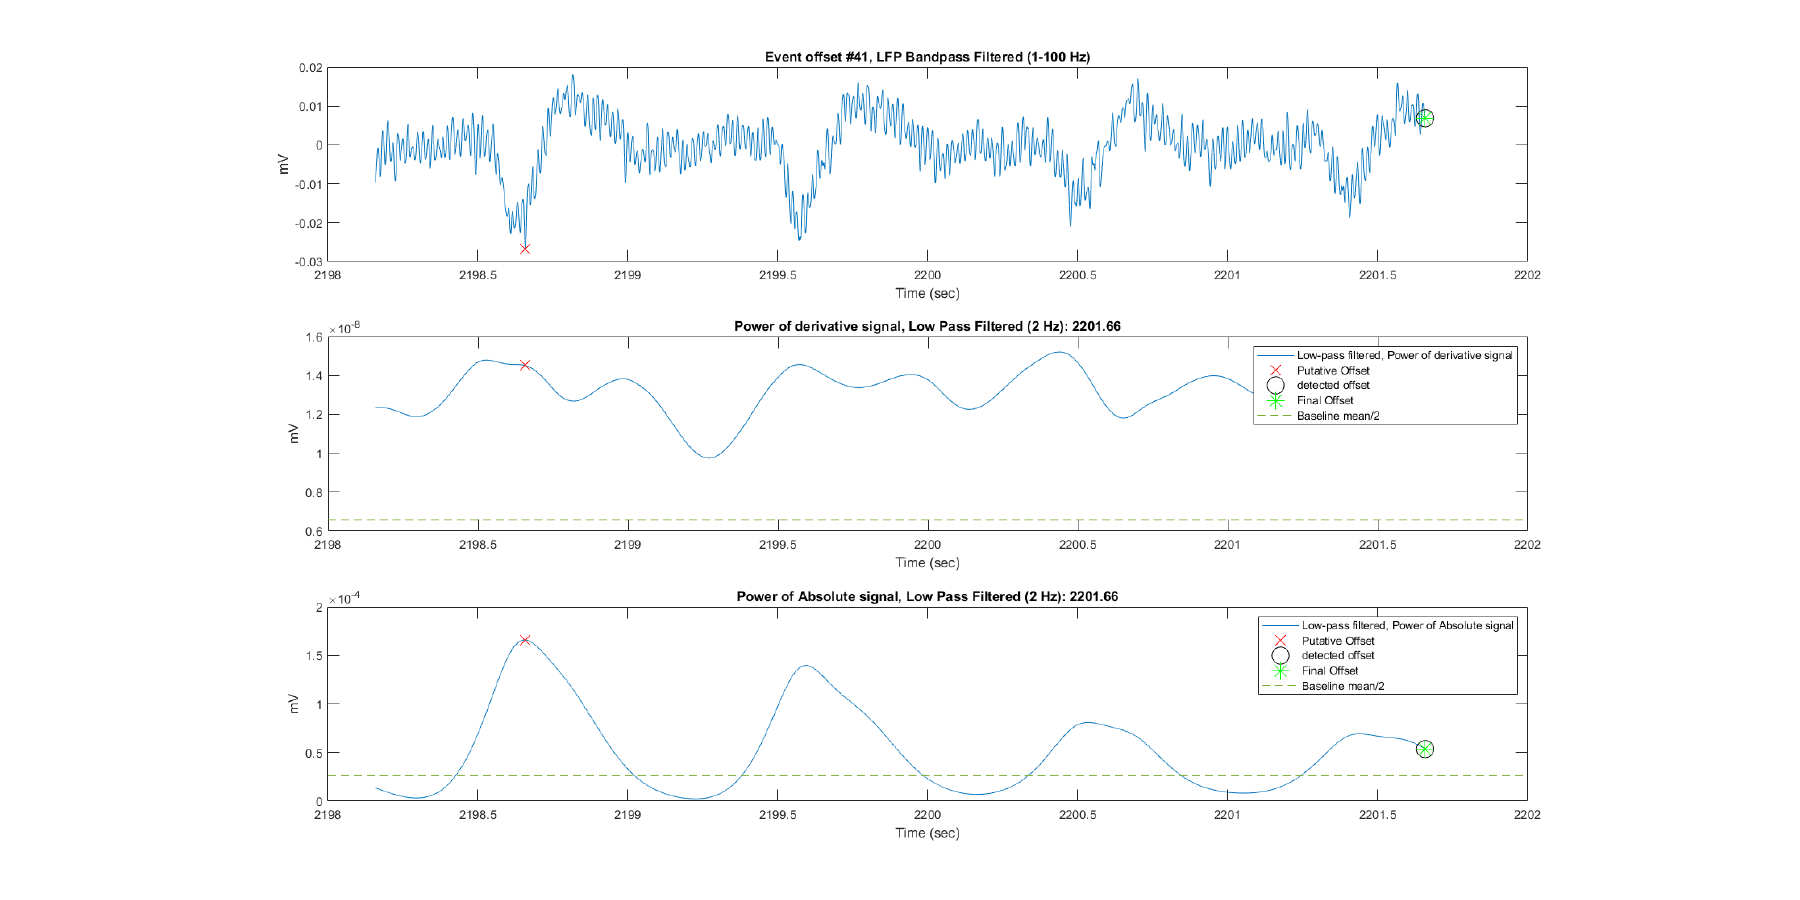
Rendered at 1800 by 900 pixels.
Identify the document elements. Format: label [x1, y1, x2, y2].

picture [126, 0, 1674, 900]
